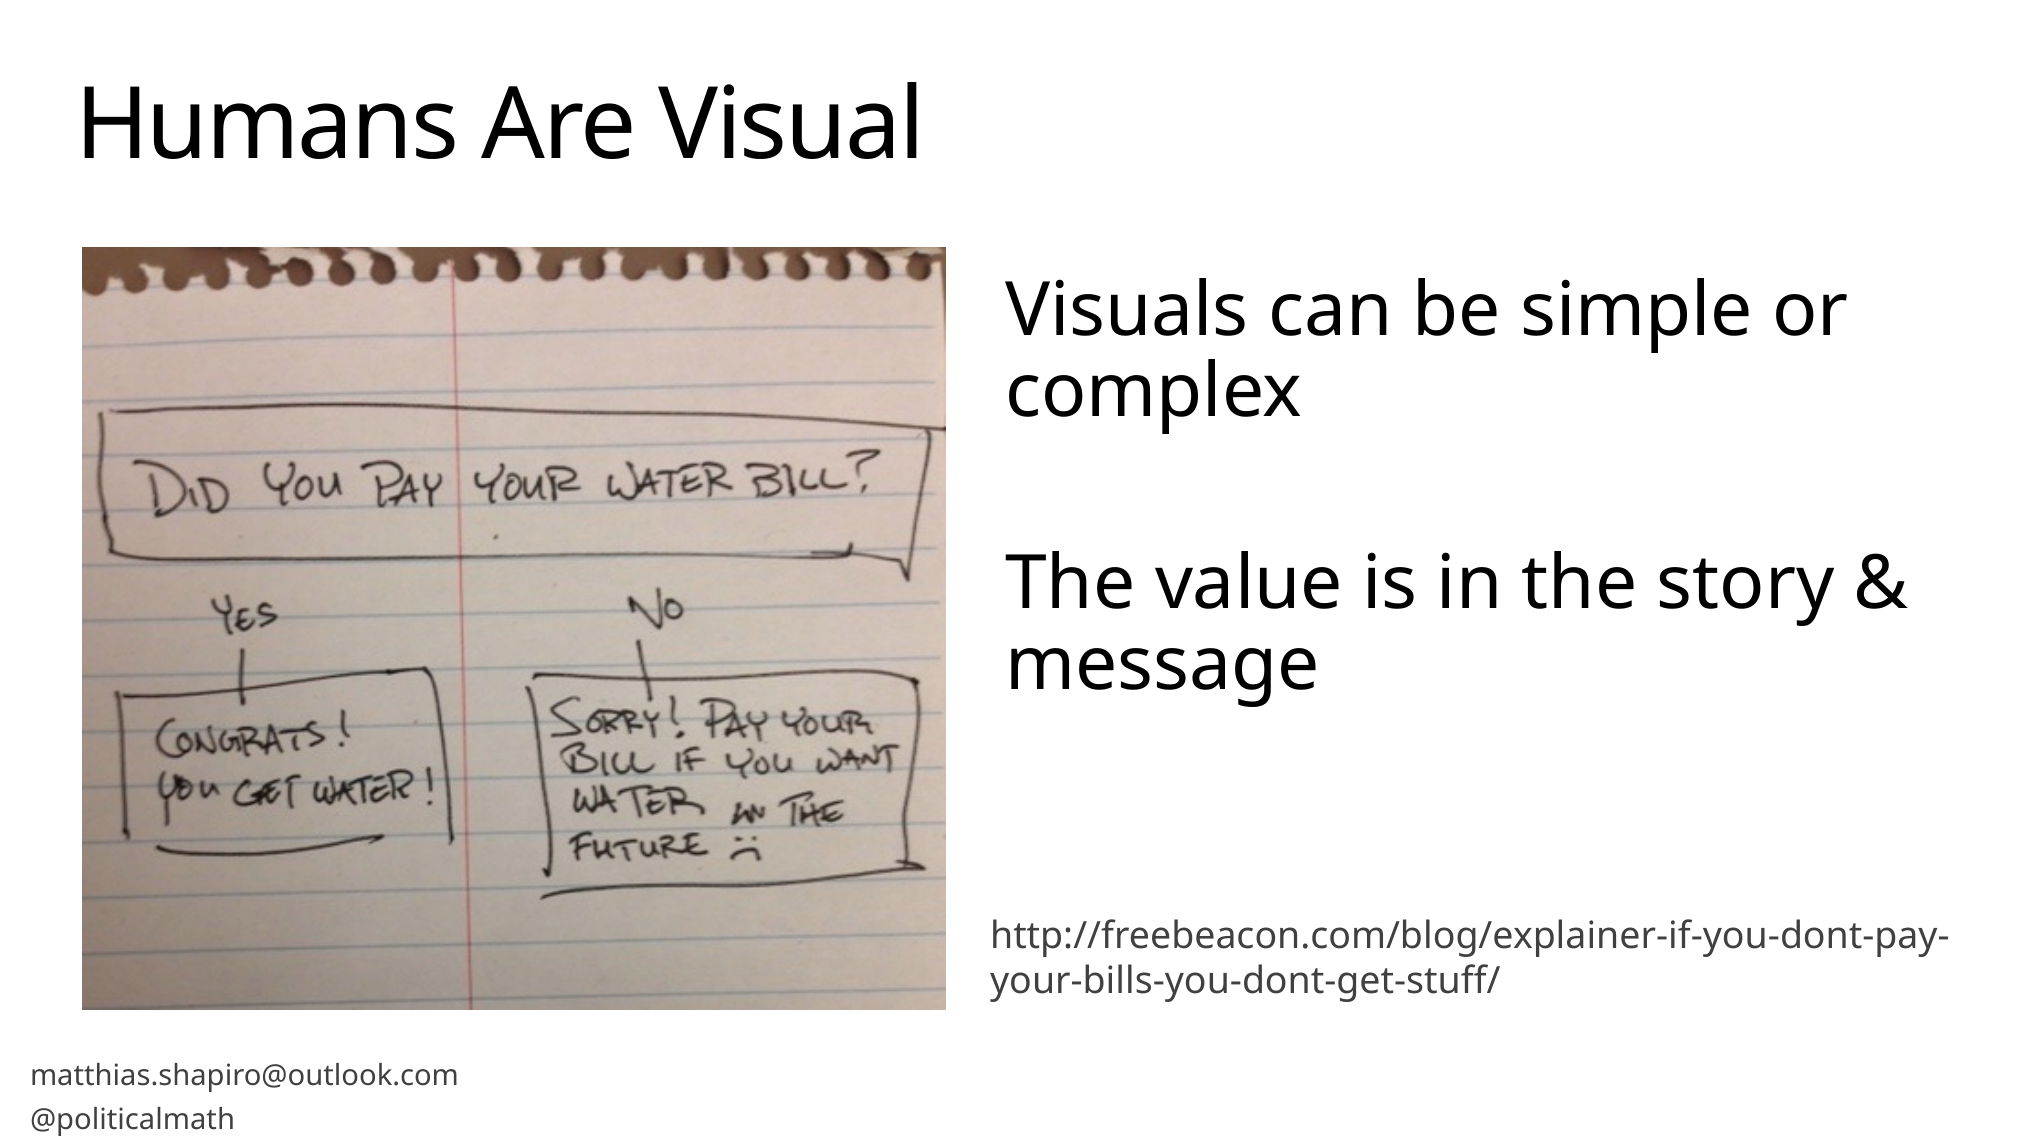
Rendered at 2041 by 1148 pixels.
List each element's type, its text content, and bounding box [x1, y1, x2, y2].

title Humans Are Visual [45, 48, 1996, 199]
text_box http://freebeacon.com/blog/explainer-if-you-dont-pay-your-bills-you-dont-get-stuff/ [975, 903, 1995, 1008]
list Visuals can be simple or complex The value is in the story & message [975, 247, 1995, 649]
picture [82, 246, 946, 1010]
